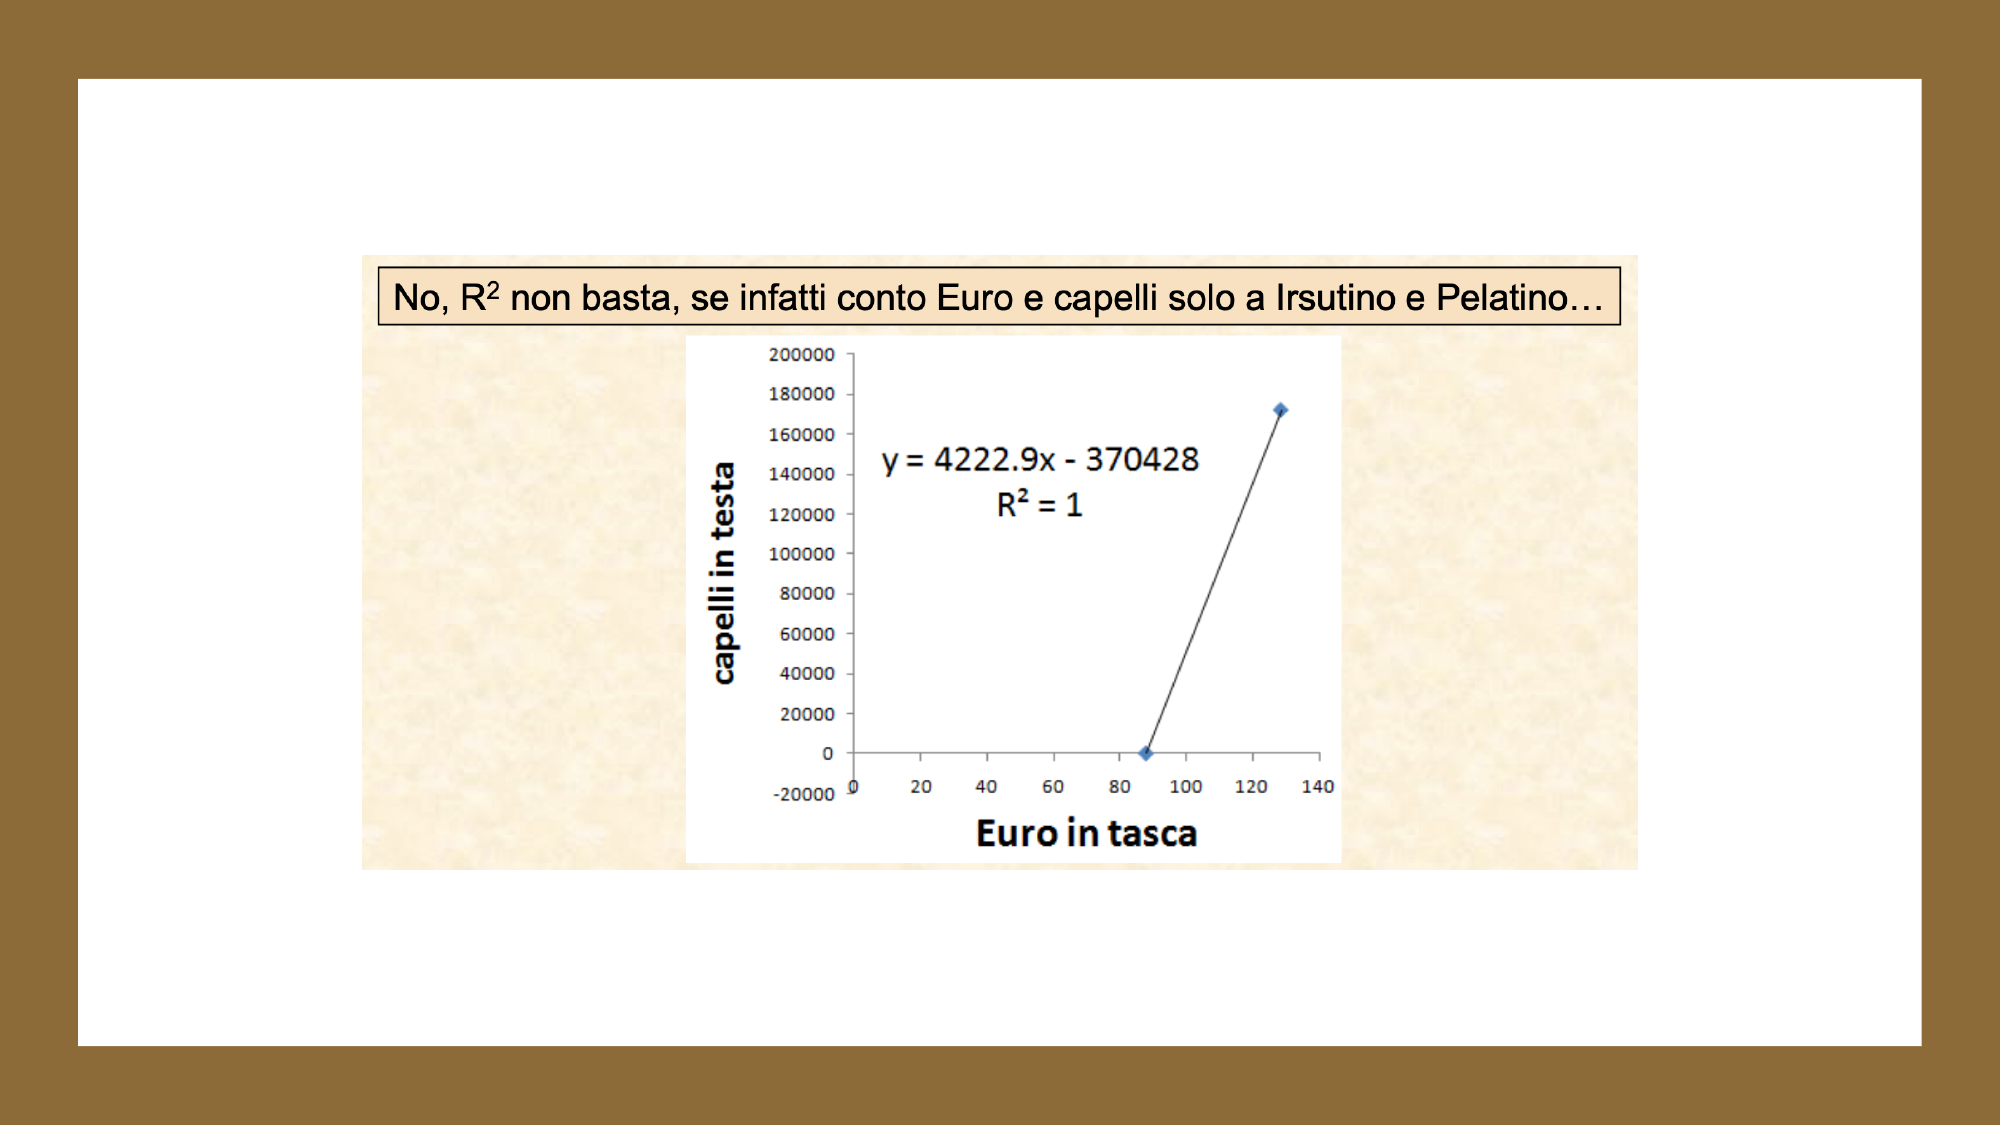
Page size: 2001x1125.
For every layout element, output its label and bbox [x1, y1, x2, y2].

text_box [0, 0, 2000, 1125]
picture [361, 254, 1638, 871]
text_box [77, 77, 1923, 1048]
